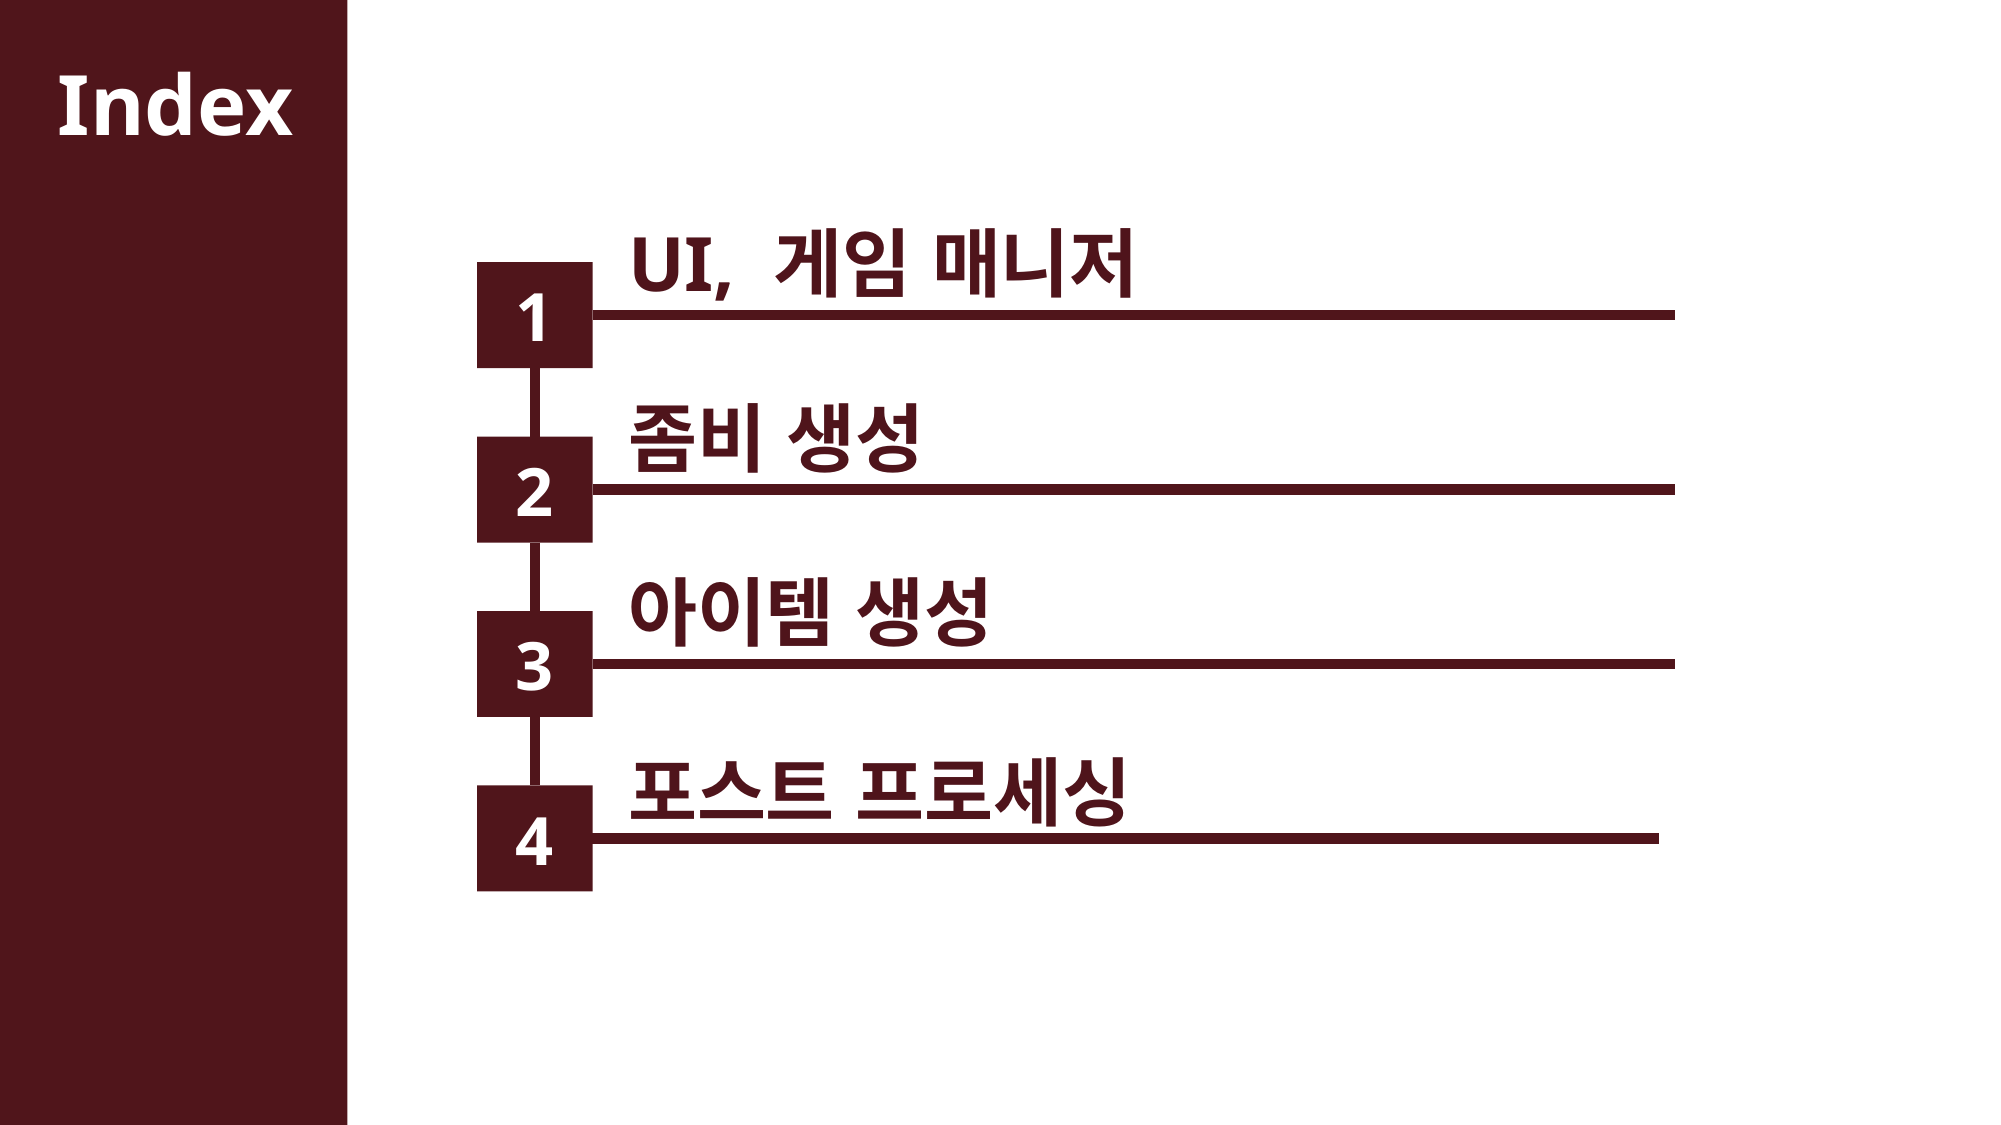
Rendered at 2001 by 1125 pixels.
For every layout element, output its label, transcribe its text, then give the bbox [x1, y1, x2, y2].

text_box 아이템 생성 [613, 558, 1937, 663]
text_box 4 [476, 784, 594, 892]
text_box UI, 게임 매니저 [613, 209, 1766, 314]
text_box 2 [476, 436, 594, 544]
text_box 3 [476, 610, 594, 718]
text_box 좀비 생성 [613, 383, 1937, 489]
text_box 1 [476, 261, 594, 369]
text_box 포스트 프로세싱 [613, 737, 1937, 843]
